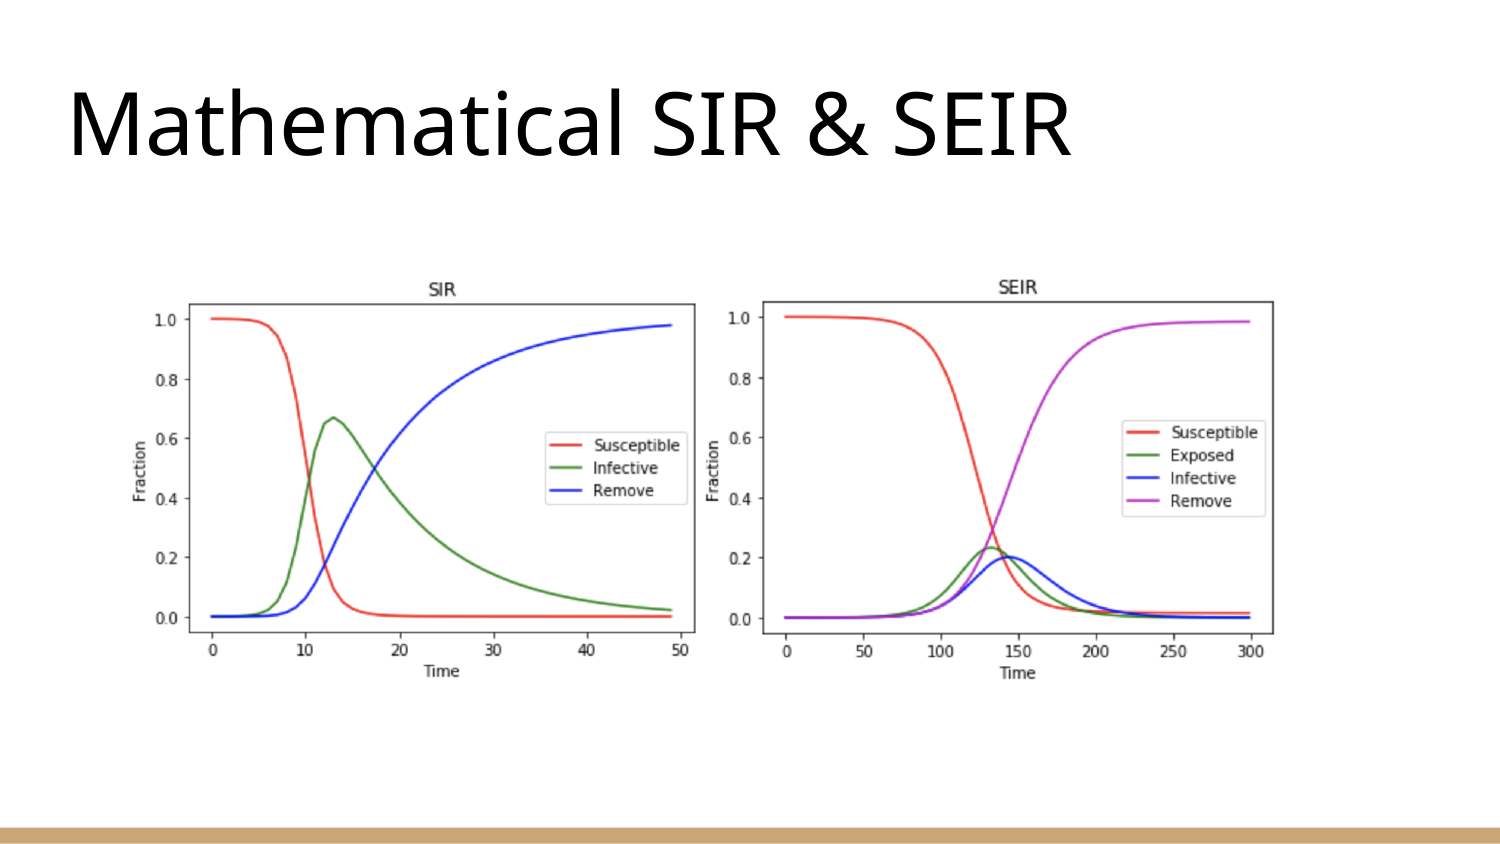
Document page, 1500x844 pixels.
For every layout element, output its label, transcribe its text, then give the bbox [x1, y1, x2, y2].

picture [115, 275, 1351, 693]
title Mathematical SIR & SEIR [51, 51, 1449, 189]
